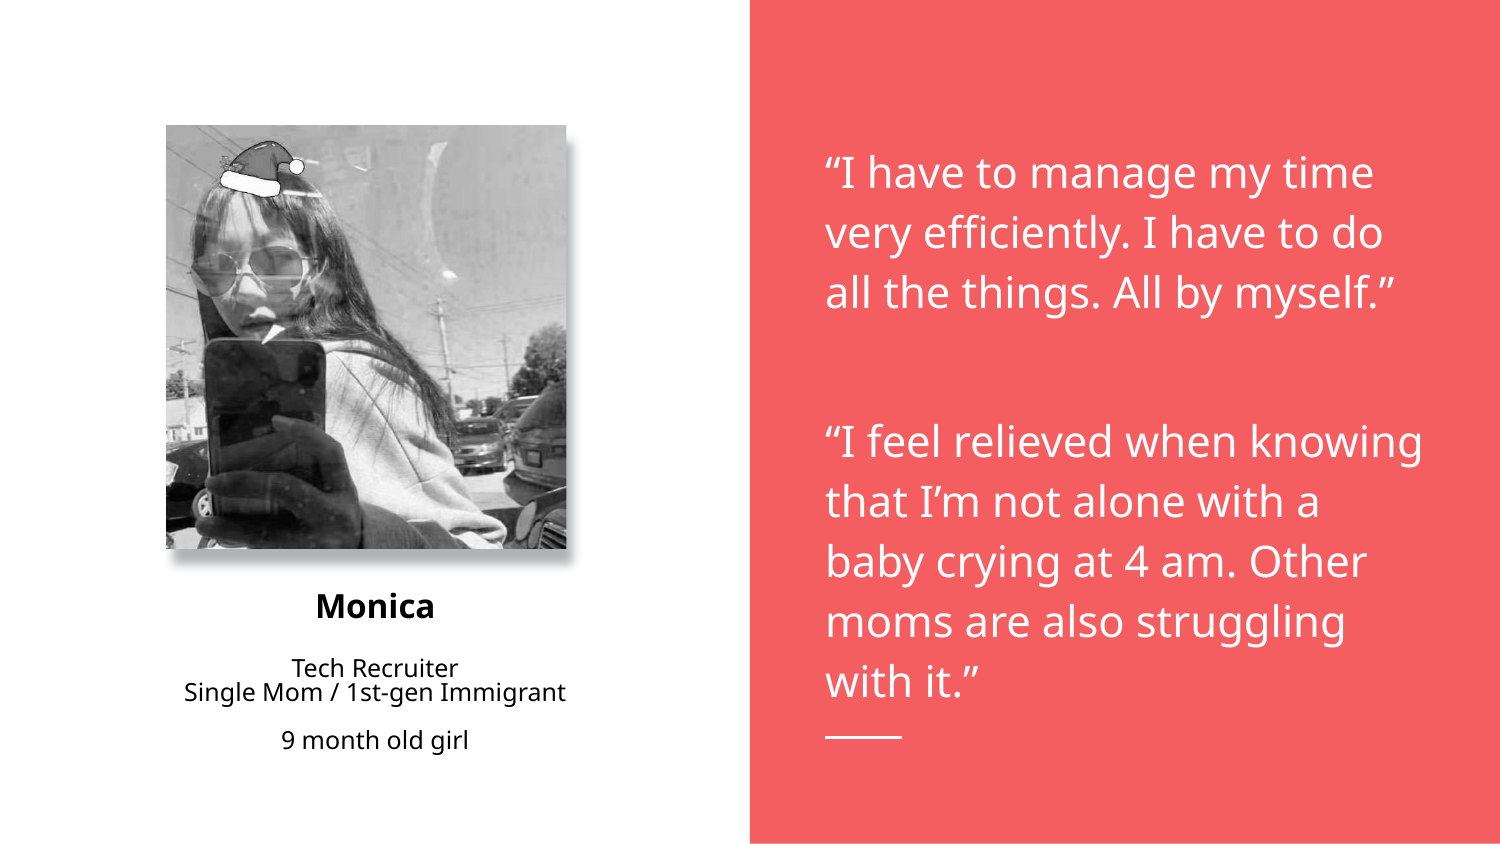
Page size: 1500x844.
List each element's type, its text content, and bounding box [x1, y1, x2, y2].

list “I have to manage my time very efficiently. I have to do all the things. All by myself.” “I feel relieved when knowing that I’m not alone with a baby crying at 4 am. Other moms are also struggling with it.” [810, 118, 1440, 725]
subtitle Monica Tech Recruiter Single Mom / 1st-gen Immigrant 9 month old girl [43, 577, 708, 761]
picture [165, 125, 567, 549]
